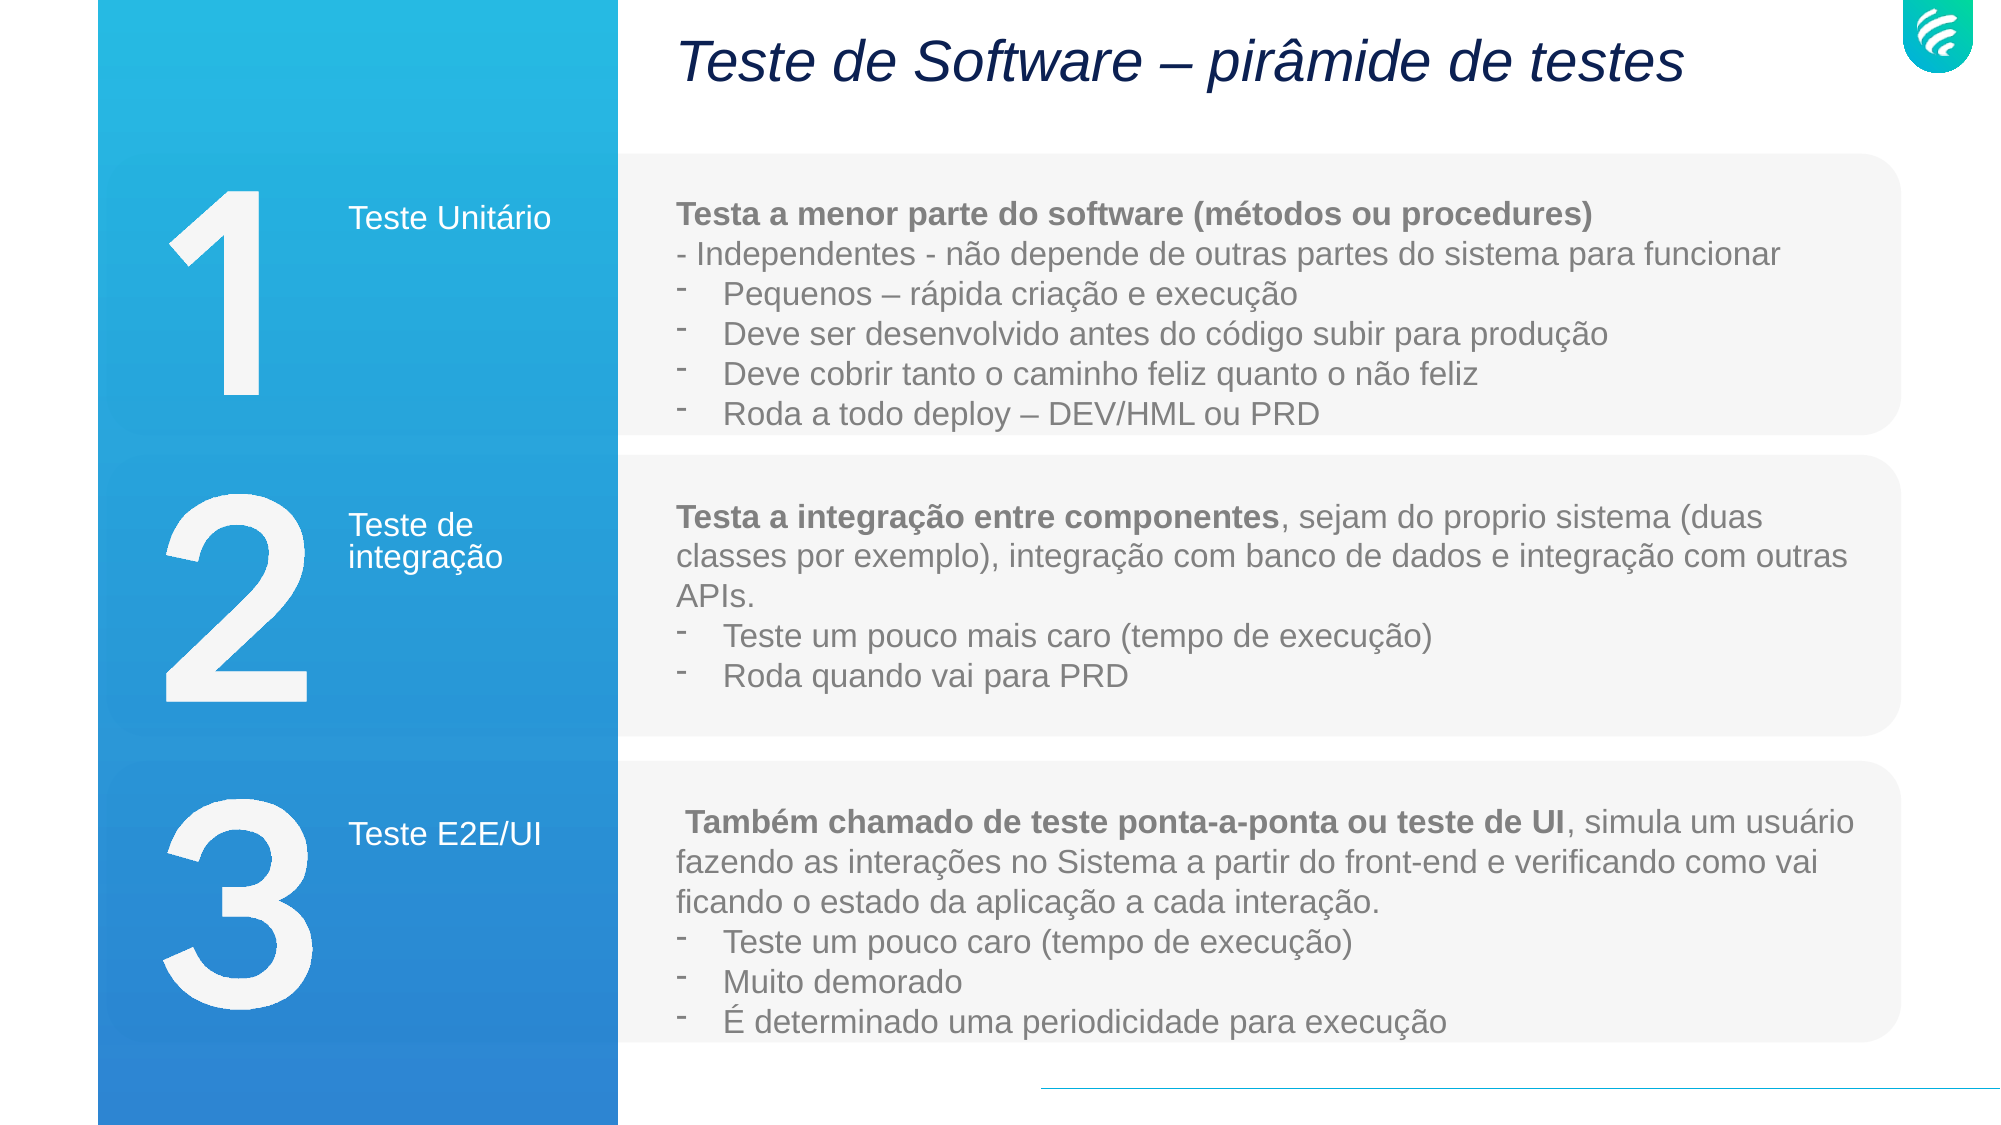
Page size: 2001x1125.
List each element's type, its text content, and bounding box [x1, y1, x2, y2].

text_box Testa a menor parte do software (métodos ou procedures) - Independentes - não depende de outras partes do sistema para funcionar Pequenos – rápida criação e execução Deve ser desenvolvido antes do código subir para produção Deve cobrir tanto o caminho feliz quanto o não feliz Roda a todo deploy – DEV/HML ou PRD [661, 184, 1872, 479]
text_box [618, 759, 1903, 1044]
text_box [618, 152, 1903, 437]
title Teste de Software – pirâmide de testes [661, 23, 1892, 139]
text_box Teste de integração [333, 504, 571, 582]
text_box [98, 0, 618, 1125]
picture [1917, 8, 1959, 56]
text_box Testa a integração entre componentes, sejam do proprio sistema (duas classes por exemplo), integração com banco de dados e integração com outras APIs. Teste um pouco mais caro (tempo de execução) Roda quando vai para PRD [661, 487, 1872, 742]
text_box Também chamado de teste ponta-a-ponta ou teste de UI, simula um usuário fazendo as interações no Sistema a partir do front-end e verificando como vai ficando o estado da aplicação a cada interação. Teste um pouco caro (tempo de execução) Muito demorado É determinado uma periodicidade para execução [661, 793, 1872, 1048]
text_box [167, 496, 305, 700]
text_box [165, 800, 310, 1008]
text_box Teste E2E/UI [333, 813, 594, 860]
text_box [172, 194, 257, 394]
text_box [618, 453, 1903, 738]
text_box Teste Unitário [333, 197, 594, 244]
